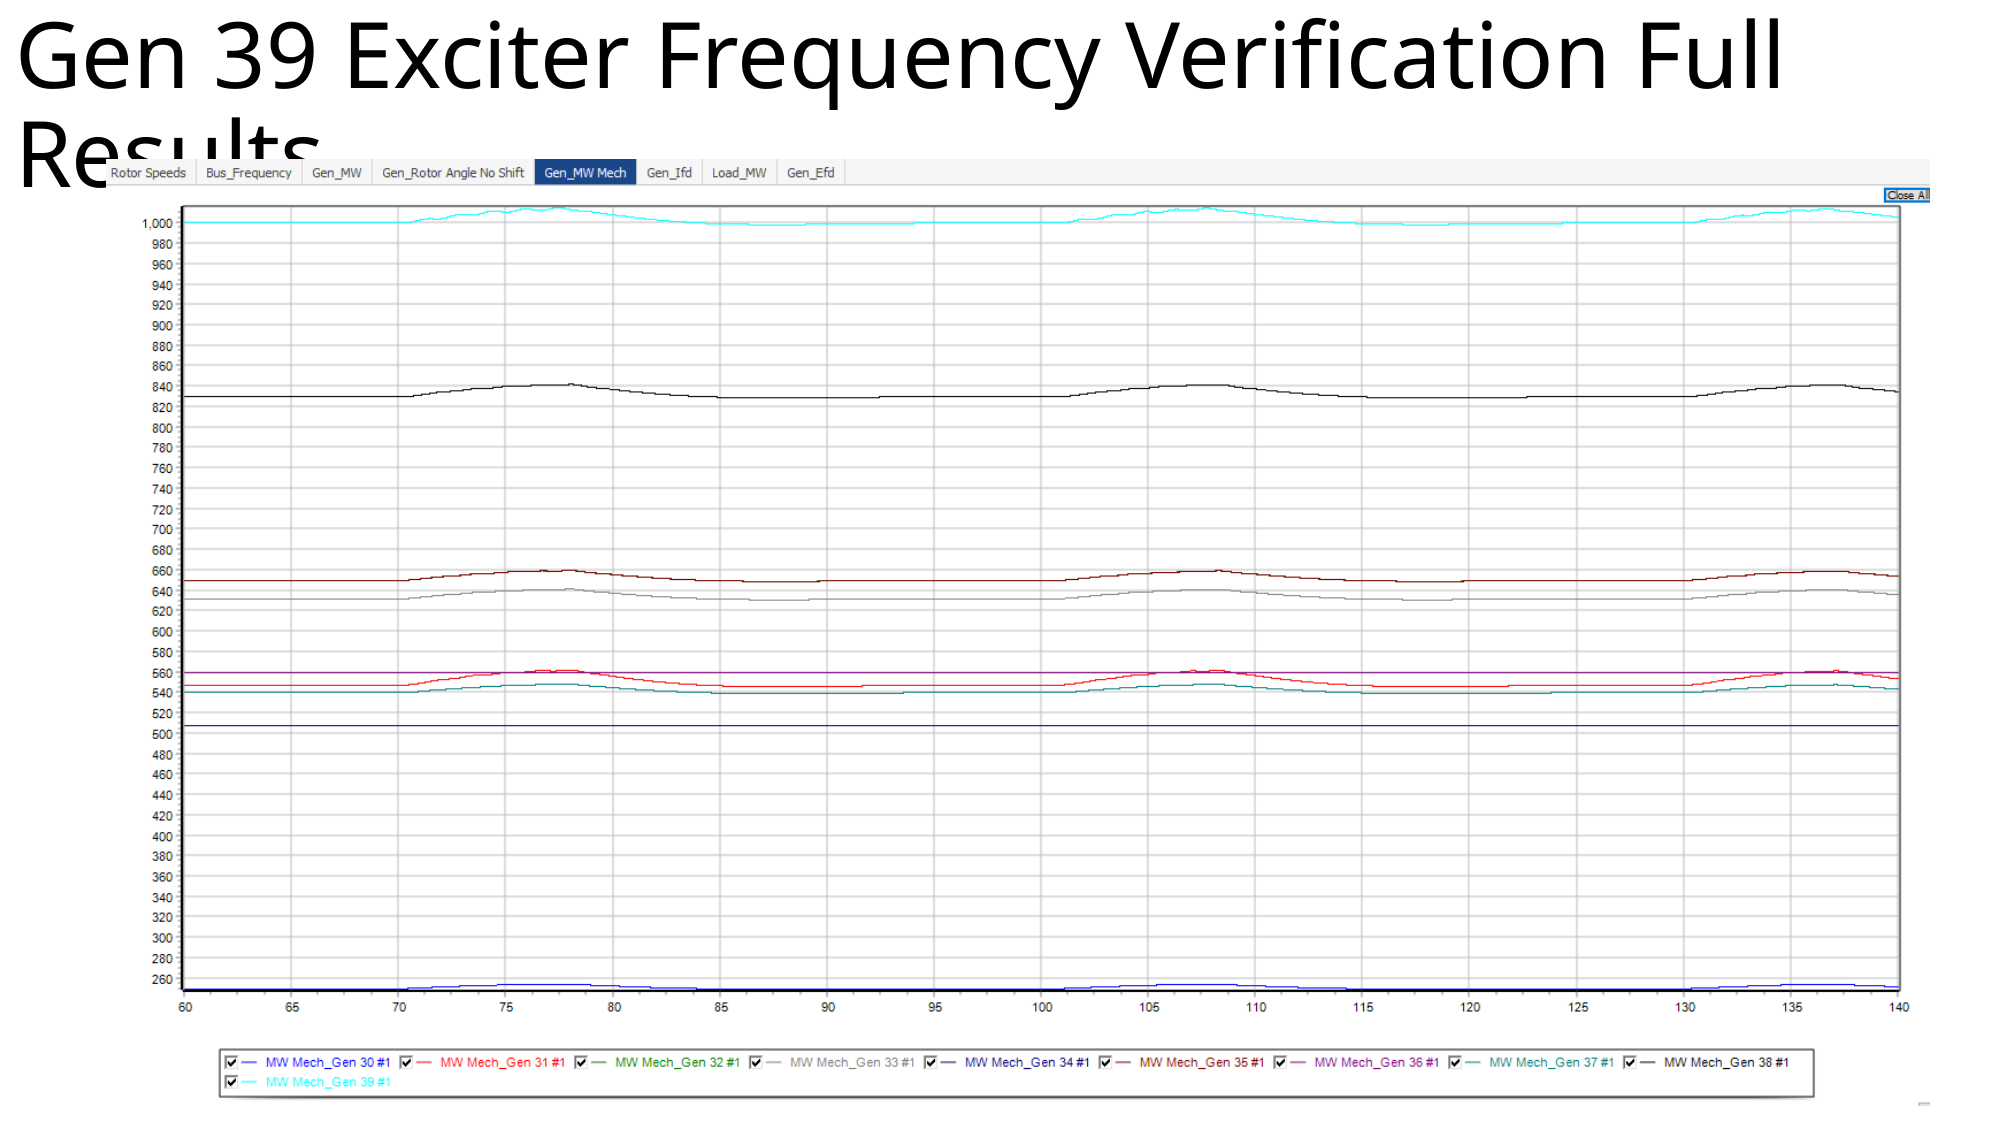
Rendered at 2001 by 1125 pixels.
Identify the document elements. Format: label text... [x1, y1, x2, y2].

picture [106, 159, 1930, 1106]
title Gen 39 Exciter Frequency Verification Full Results [0, 0, 2000, 218]
